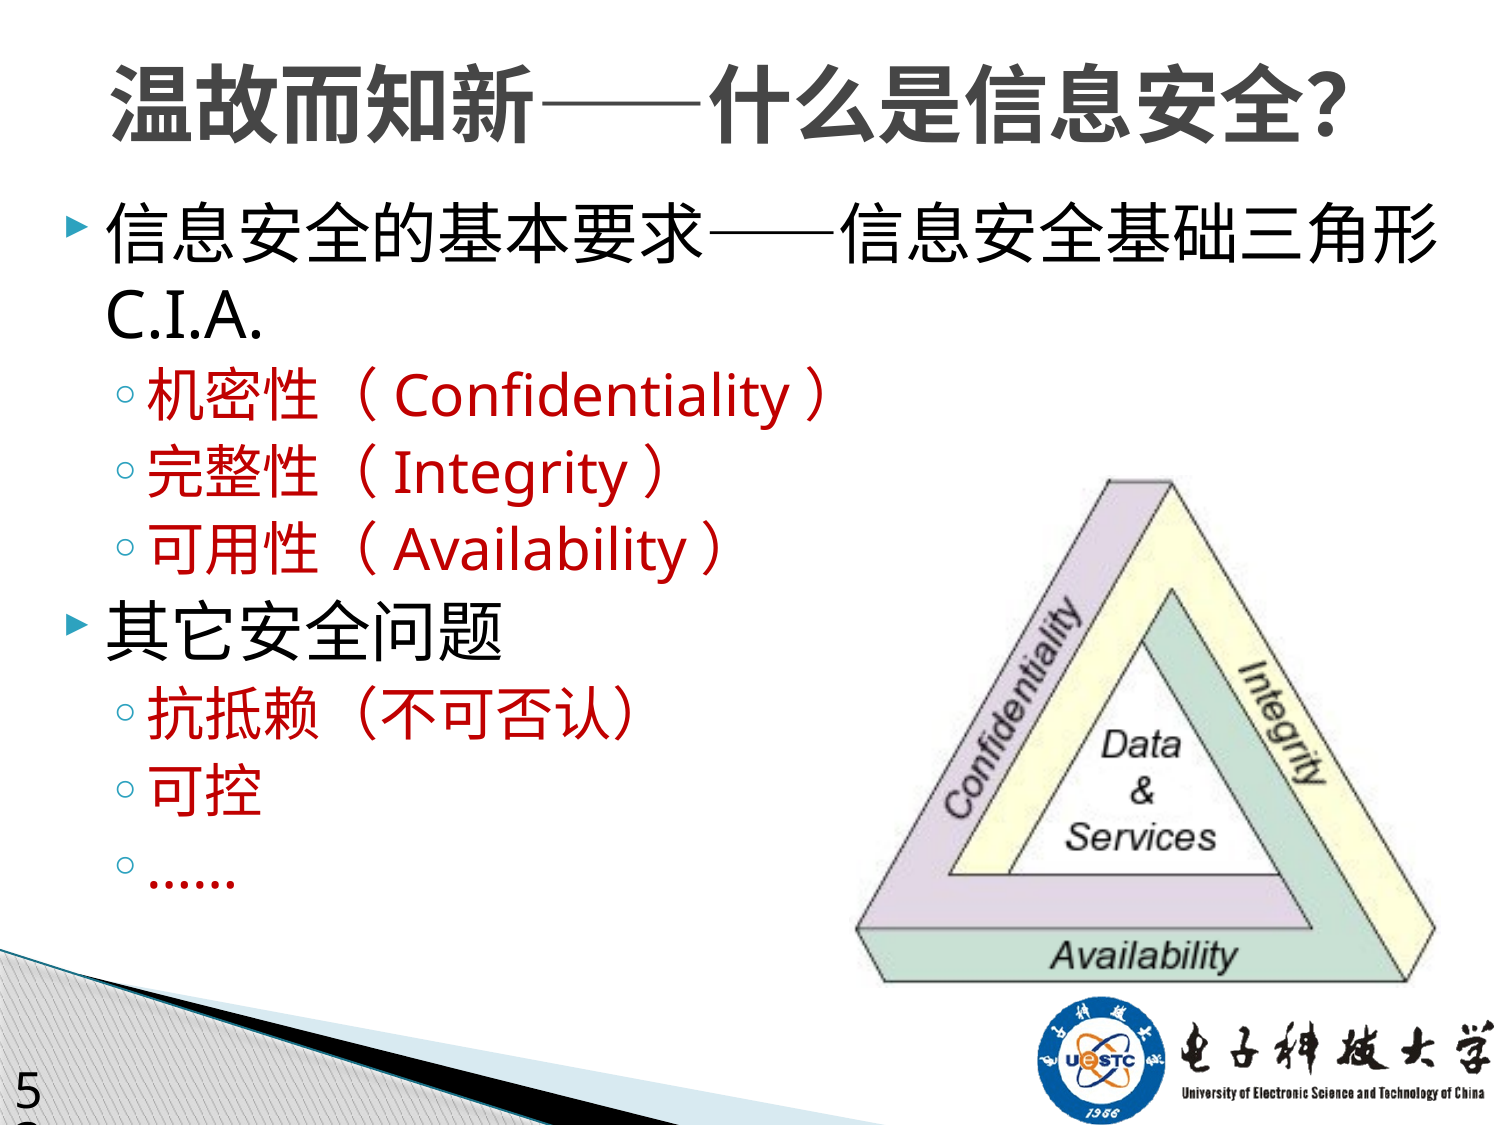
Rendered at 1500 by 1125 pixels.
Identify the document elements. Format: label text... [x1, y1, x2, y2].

title 温故而知新——什么是信息安全？ [29, 32, 1471, 173]
picture [1037, 995, 1495, 1125]
slide_number 125 [0, 953, 29, 964]
picture [849, 475, 1441, 988]
list 信息安全的基本要求——信息安全基础三角形C.I.A. 机密性（Confidentiality） 完整性（Integrity） 可用性（Availability） 其它安全问题 抗抵赖（不可否认） 可控 …… [29, 184, 1471, 1022]
slide_number 125 [213, 1022, 542, 1125]
slide_number 53 [0, 1051, 84, 1125]
